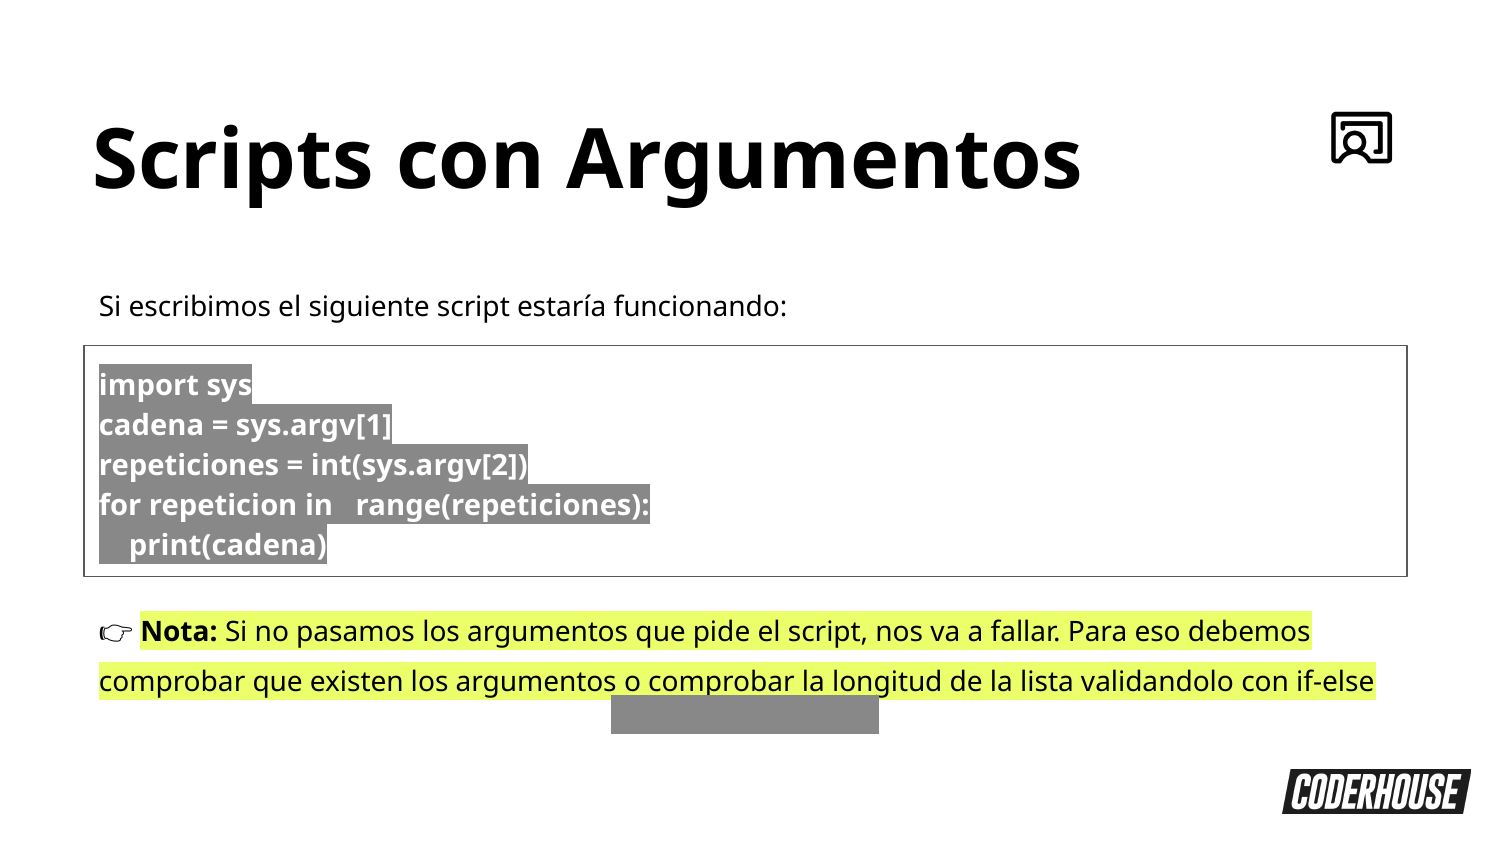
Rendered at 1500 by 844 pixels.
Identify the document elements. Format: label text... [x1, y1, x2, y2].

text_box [1300, 76, 1423, 199]
text_box Si escribimos el siguiente script estaría funcionando: 👉 Nota: Si no pasamos los argumentos que pide el script, nos va a fallar. Para eso debemos comprobar que existen los argumentos o comprobar la longitud de la lista validandolo con if-else [83, 577, 1407, 746]
text_box Scripts con Argumentos [77, 101, 1414, 222]
picture [1281, 769, 1471, 814]
text_box Si escribimos el siguiente script estaría funcionando: 👉 Nota: Si no pasamos los argumentos que pide el script, nos va a fallar. Para eso debemos comprobar que existen los argumentos o comprobar la longitud de la lista validandolo con if-else [83, 272, 1407, 345]
text_box import sys cadena = sys.argv[1] repeticiones = int(sys.argv[2]) for repeticion in range(repeticiones): print(cadena) [83, 345, 1407, 577]
